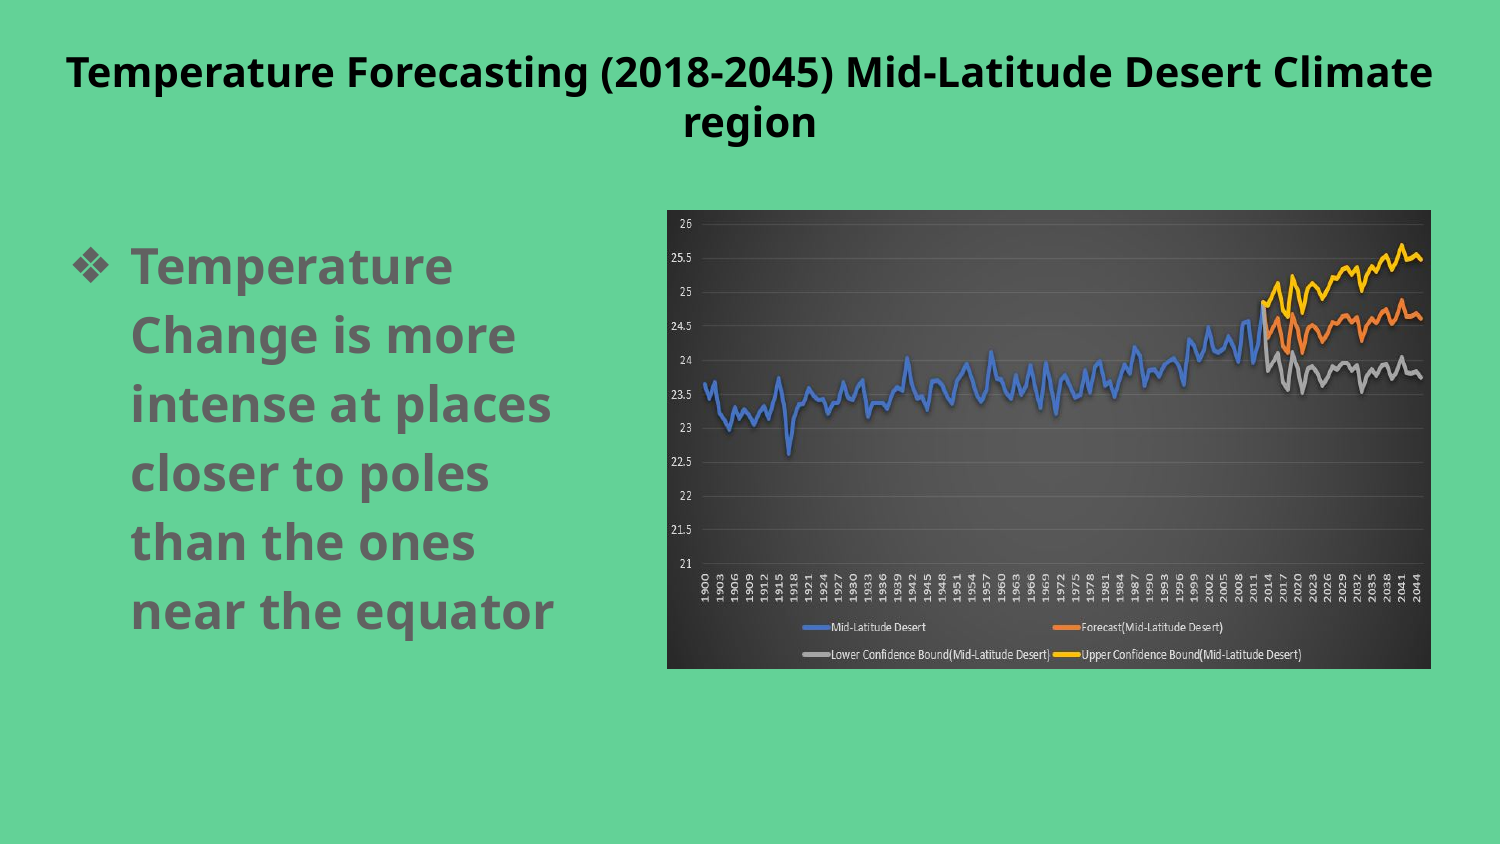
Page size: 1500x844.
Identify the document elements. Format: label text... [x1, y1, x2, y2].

picture [667, 210, 1432, 669]
list Temperature Change is more intense at places closer to poles than the ones near the equator [40, 210, 595, 723]
text_box Temperature Forecasting (2018-2045) Mid-Latitude Desert Climate region [14, 31, 1486, 162]
